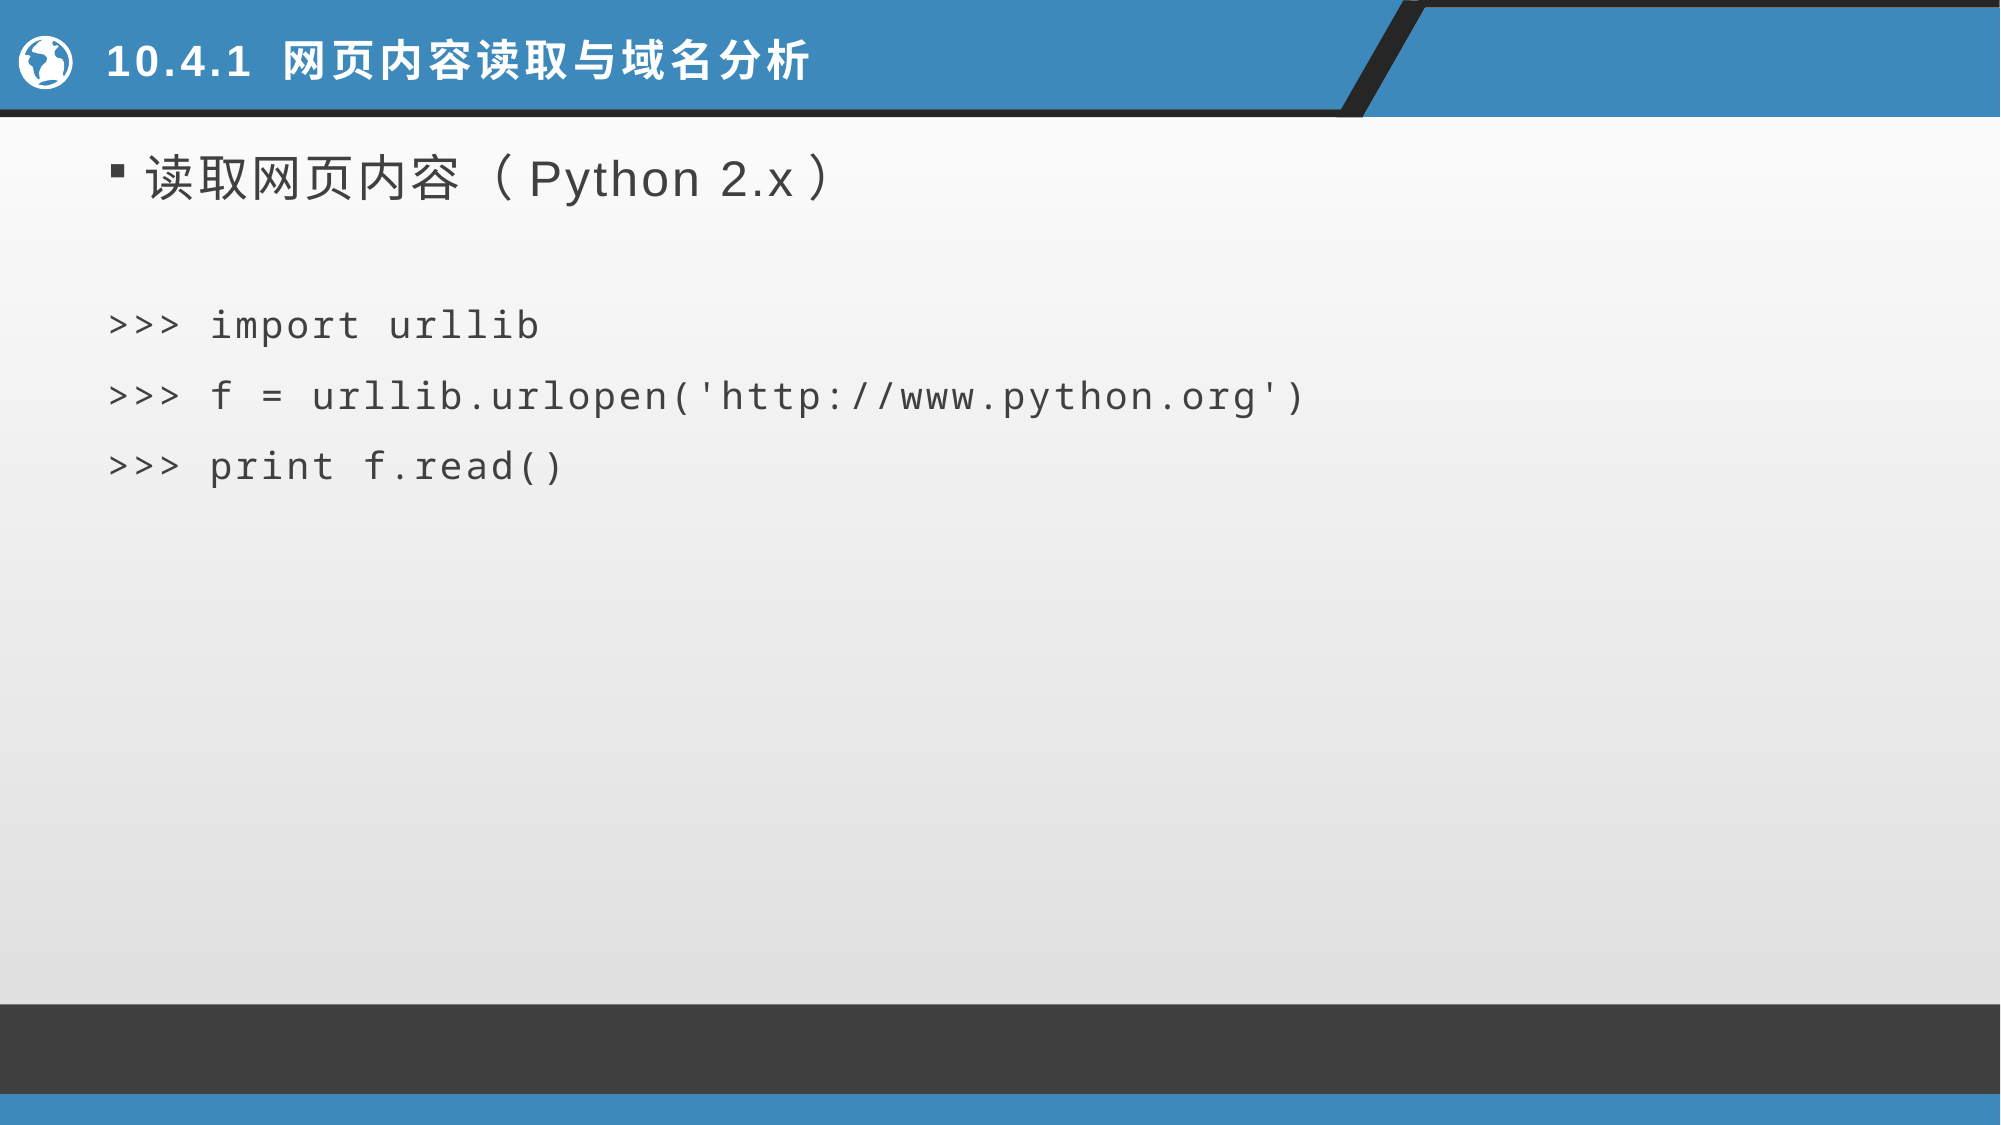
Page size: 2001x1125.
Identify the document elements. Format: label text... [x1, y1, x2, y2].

list 读取网页内容（Python 2.x） >>> import urllib >>> f = urllib.urlopen('http://www.python.org') >>> print f.read() [90, 146, 1921, 976]
title 10.4.1 网页内容读取与域名分析 [90, 0, 977, 146]
